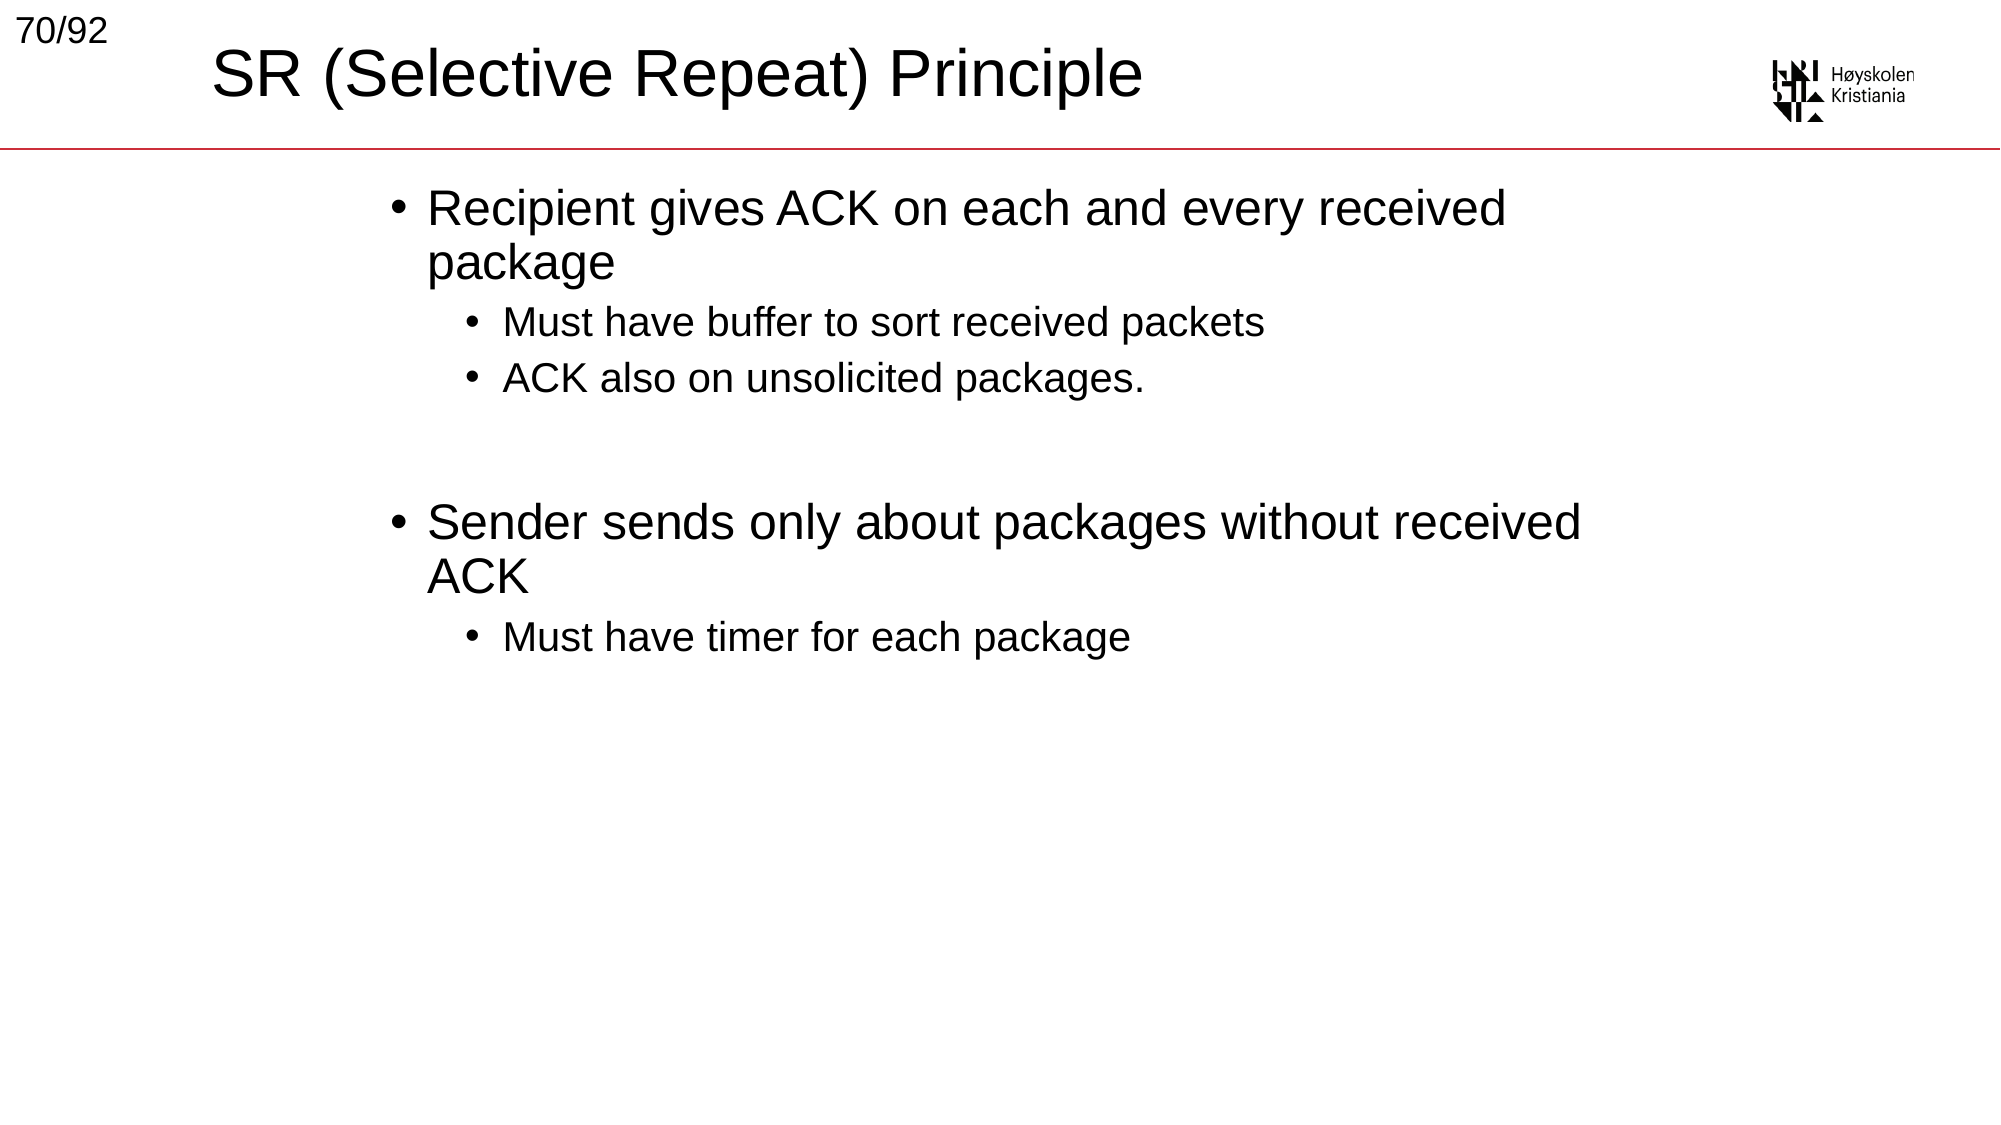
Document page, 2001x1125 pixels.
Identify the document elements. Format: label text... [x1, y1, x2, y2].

list Recipient gives ACK on each and every received package Must have buffer to sort received packets ACK also on unsolicited packages. Sender sends only about packages without received ACK Must have timer for each package [375, 174, 1625, 1063]
title SR (Selective Repeat) Principle [196, 30, 1961, 135]
slide_number 70/92 [0, 0, 208, 74]
